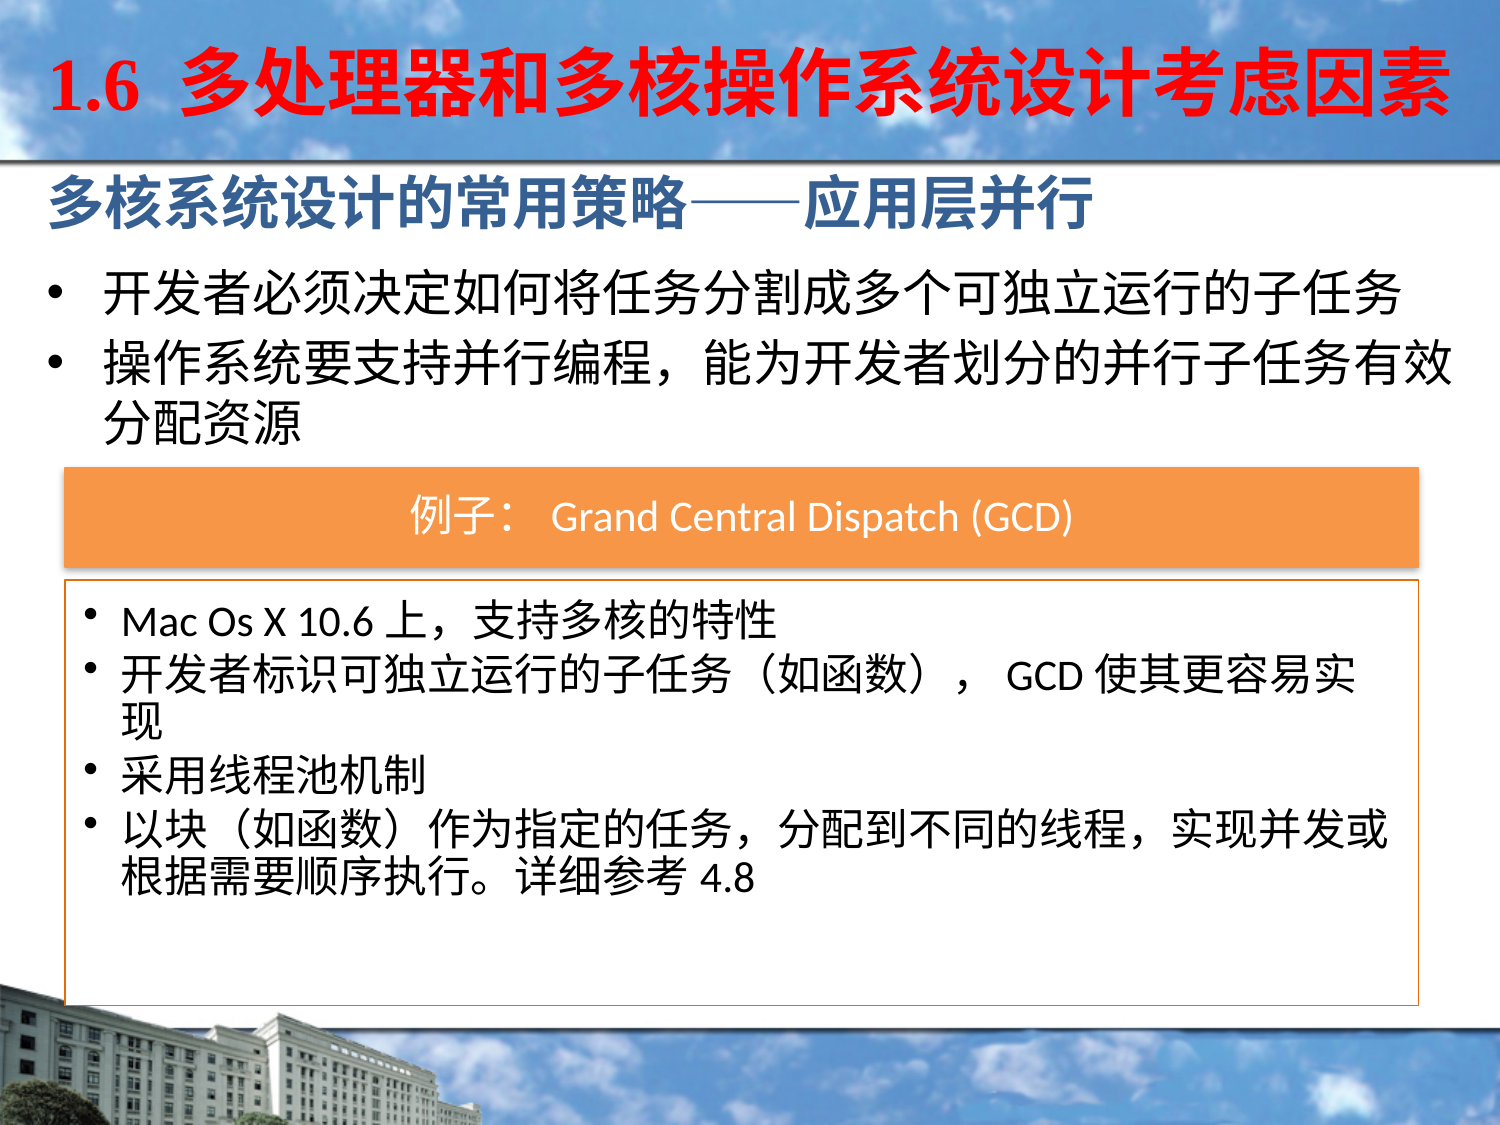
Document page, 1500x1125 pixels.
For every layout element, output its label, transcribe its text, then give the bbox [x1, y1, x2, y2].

list 开发者必须决定如何将任务分割成多个可独立运行的子任务 操作系统要支持并行编程，能为开发者划分的并行子任务有效分配资源 [31, 253, 1469, 929]
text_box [64, 467, 1419, 1019]
picture [0, 161, 1500, 1125]
title 多核系统设计的常用策略——应用层并行 [31, 161, 1316, 253]
text_box 1.6 多处理器和多核操作系统设计考虑因素 [0, 0, 1500, 161]
